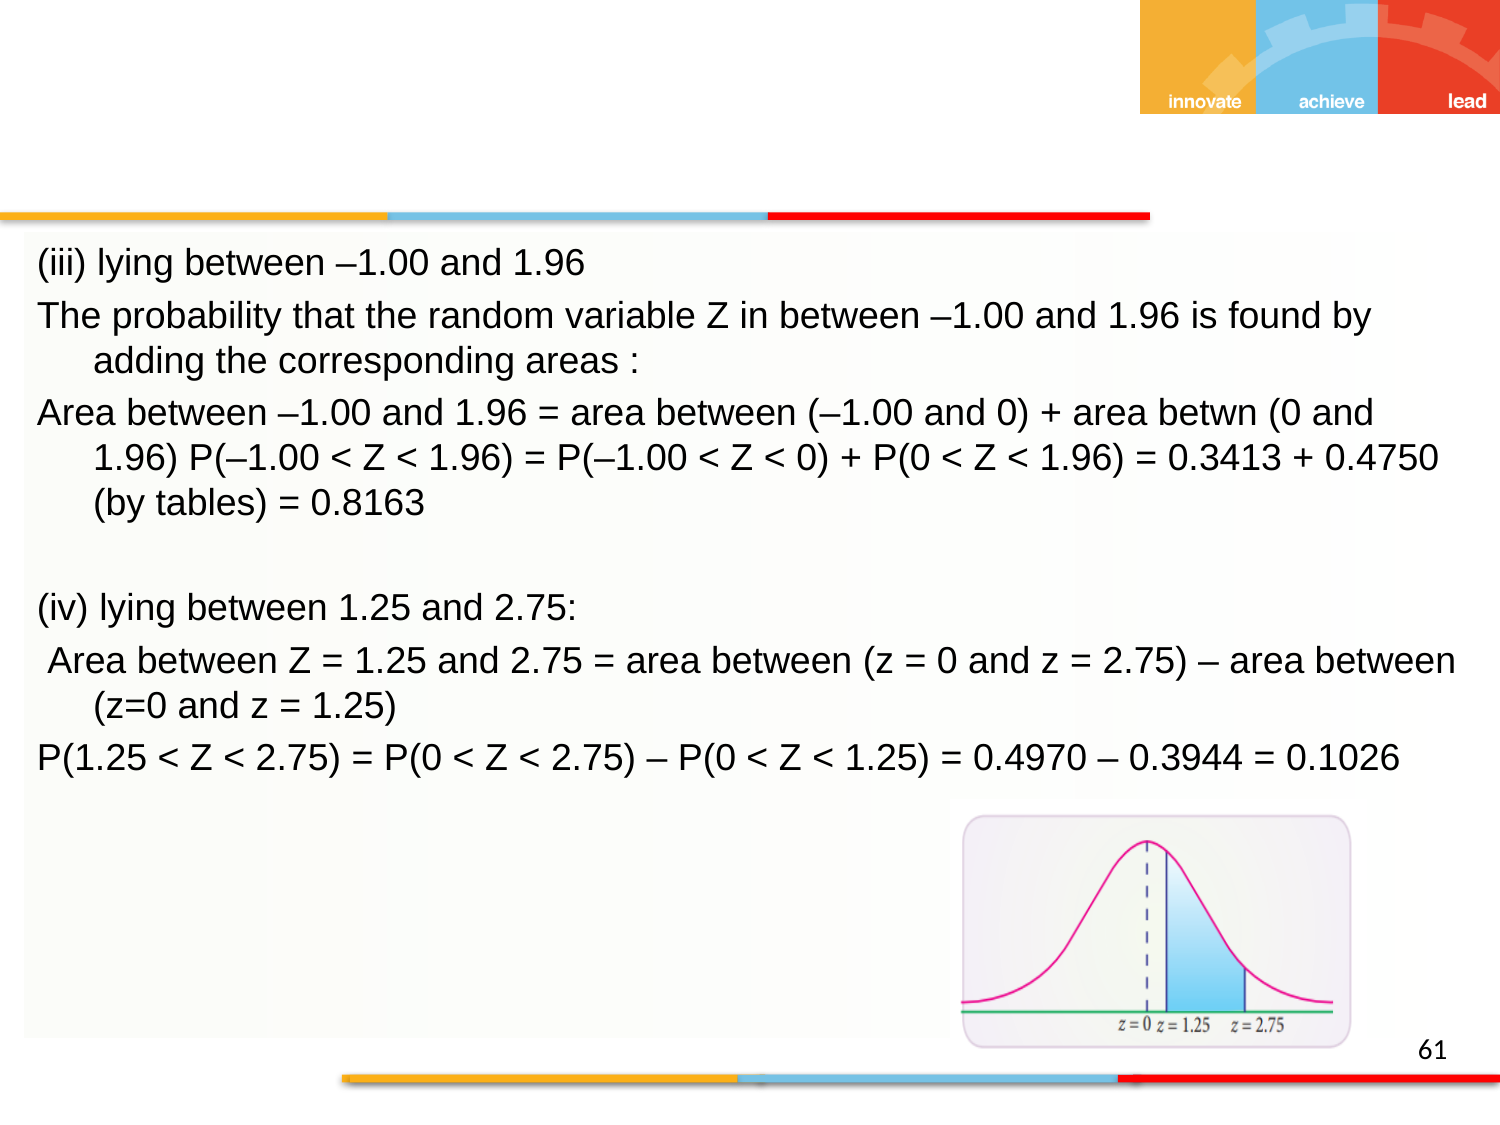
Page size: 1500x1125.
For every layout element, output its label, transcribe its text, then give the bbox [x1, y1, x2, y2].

picture [949, 799, 1367, 1051]
text_box 61 [1387, 1021, 1463, 1075]
list (iii) lying between –1.00 and 1.96 The probability that the random variable Z in between –1.00 and 1.96 is found by adding the corresponding areas : Area between –1.00 and 1.96 = area between (–1.00 and 0) + area betwn (0 and 1.96) P(–1.00 < Z < 1.96) = P(–1.00 < Z < 0) + P(0 < Z < 1.96) = 0.3413 + 0.4750 (by tables) = 0.8163 (iv) lying between 1.25 and 2.75: Area between Z = 1.25 and 2.75 = area between (z = 0 and z = 2.75) – area between (z=0 and z = 1.25) P(1.25 < Z < 2.75) = P(0 < Z < 2.75) – P(0 < Z < 1.25) = 0.4970 – 0.3944 = 0.1026 [24, 232, 1475, 1038]
picture [1140, 0, 1500, 114]
